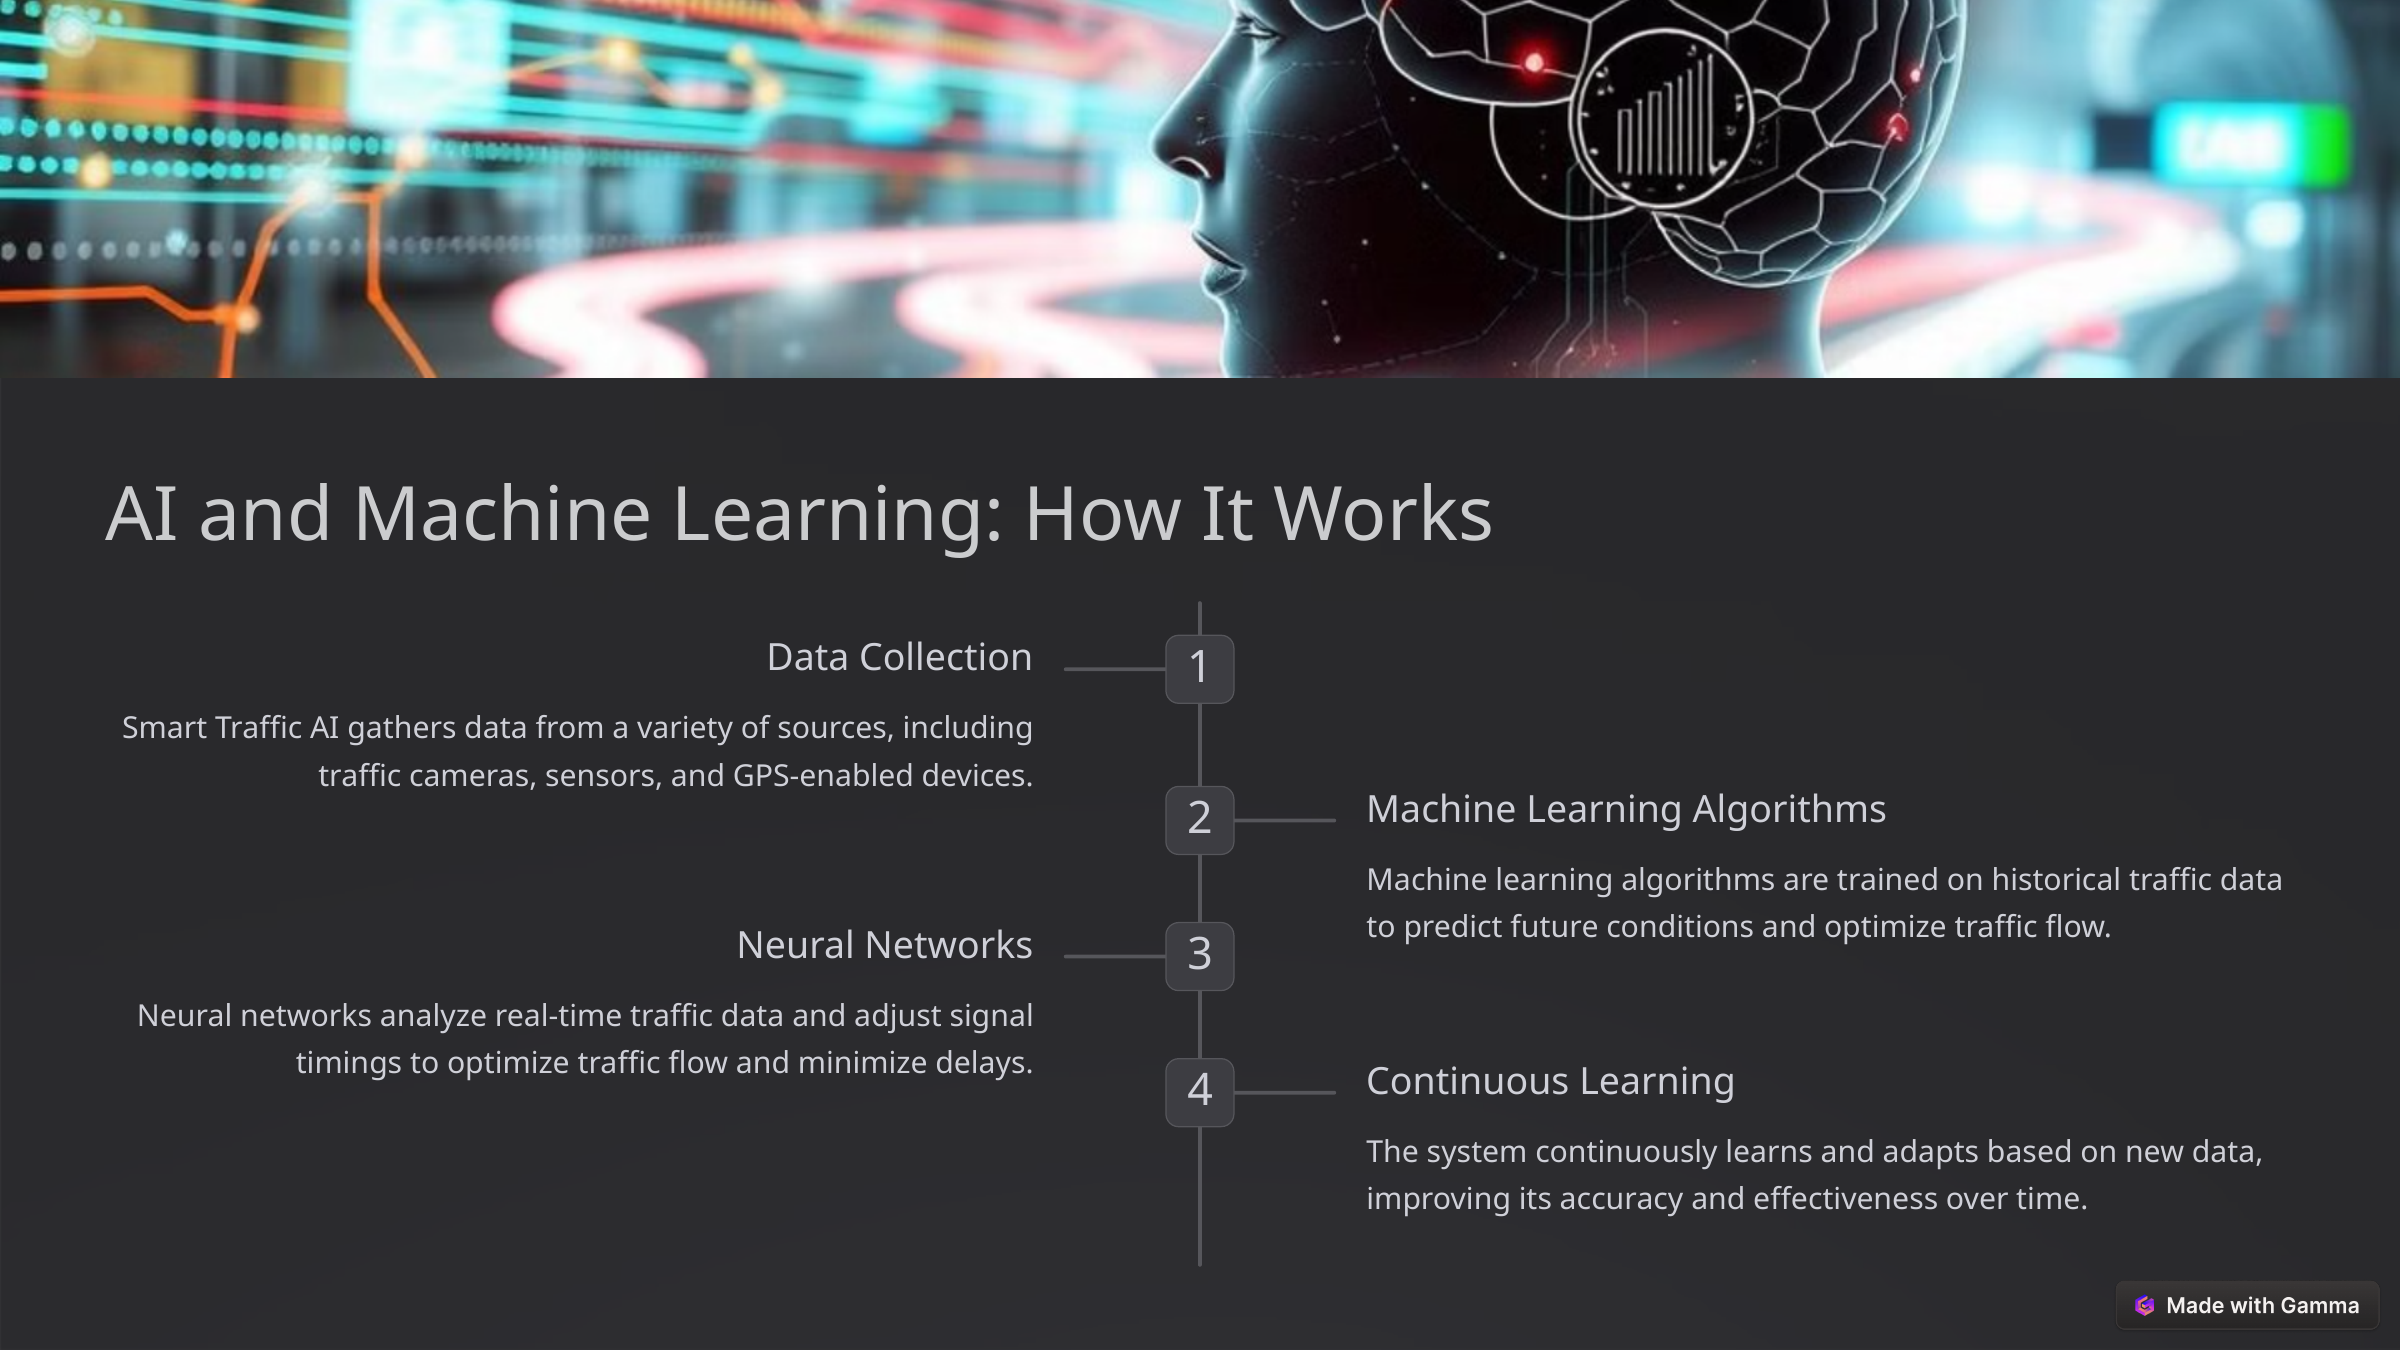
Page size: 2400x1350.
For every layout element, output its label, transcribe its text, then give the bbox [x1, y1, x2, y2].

text_box The system continuously learns and adapts based on new data, improving its accuracy and effectiveness over time. [1366, 1120, 2295, 1218]
picture [0, 0, 2400, 378]
text_box Smart Traffic AI gathers data from a variety of sources, including traffic cameras, sensors, and GPS-enabled devices. [105, 696, 1034, 794]
text_box [1063, 954, 1165, 959]
text_box 3 [1186, 933, 1214, 980]
text_box [1198, 704, 1202, 786]
text_box 1 [1191, 646, 1209, 692]
text_box AI and Machine Learning: How It Works [105, 461, 1485, 556]
text_box Neural networks analyze real-time traffic data and adjust signal timings to optimize traffic flow and minimize delays. [105, 984, 1034, 1081]
text_box 4 [1186, 1070, 1214, 1116]
text_box [1165, 635, 1234, 704]
text_box [1165, 1058, 1234, 1127]
text_box [1165, 786, 1234, 855]
text_box Machine Learning Algorithms [1366, 782, 1892, 830]
text_box [1198, 1127, 1202, 1267]
text_box Neural Networks [655, 918, 1034, 966]
text_box Data Collection [655, 631, 1034, 679]
text_box Machine learning algorithms are trained on historical traffic data to predict future conditions and optimize traffic flow. [1366, 848, 2295, 945]
picture [2106, 1271, 2389, 1339]
text_box [1234, 1090, 1337, 1095]
text_box [1198, 855, 1202, 922]
text_box [1198, 601, 1202, 635]
text_box [1063, 667, 1165, 672]
text_box 2 [1187, 797, 1213, 844]
text_box [1165, 922, 1234, 991]
text_box Continuous Learning [1366, 1054, 1745, 1103]
text_box [1234, 818, 1337, 823]
text_box [1198, 991, 1202, 1058]
